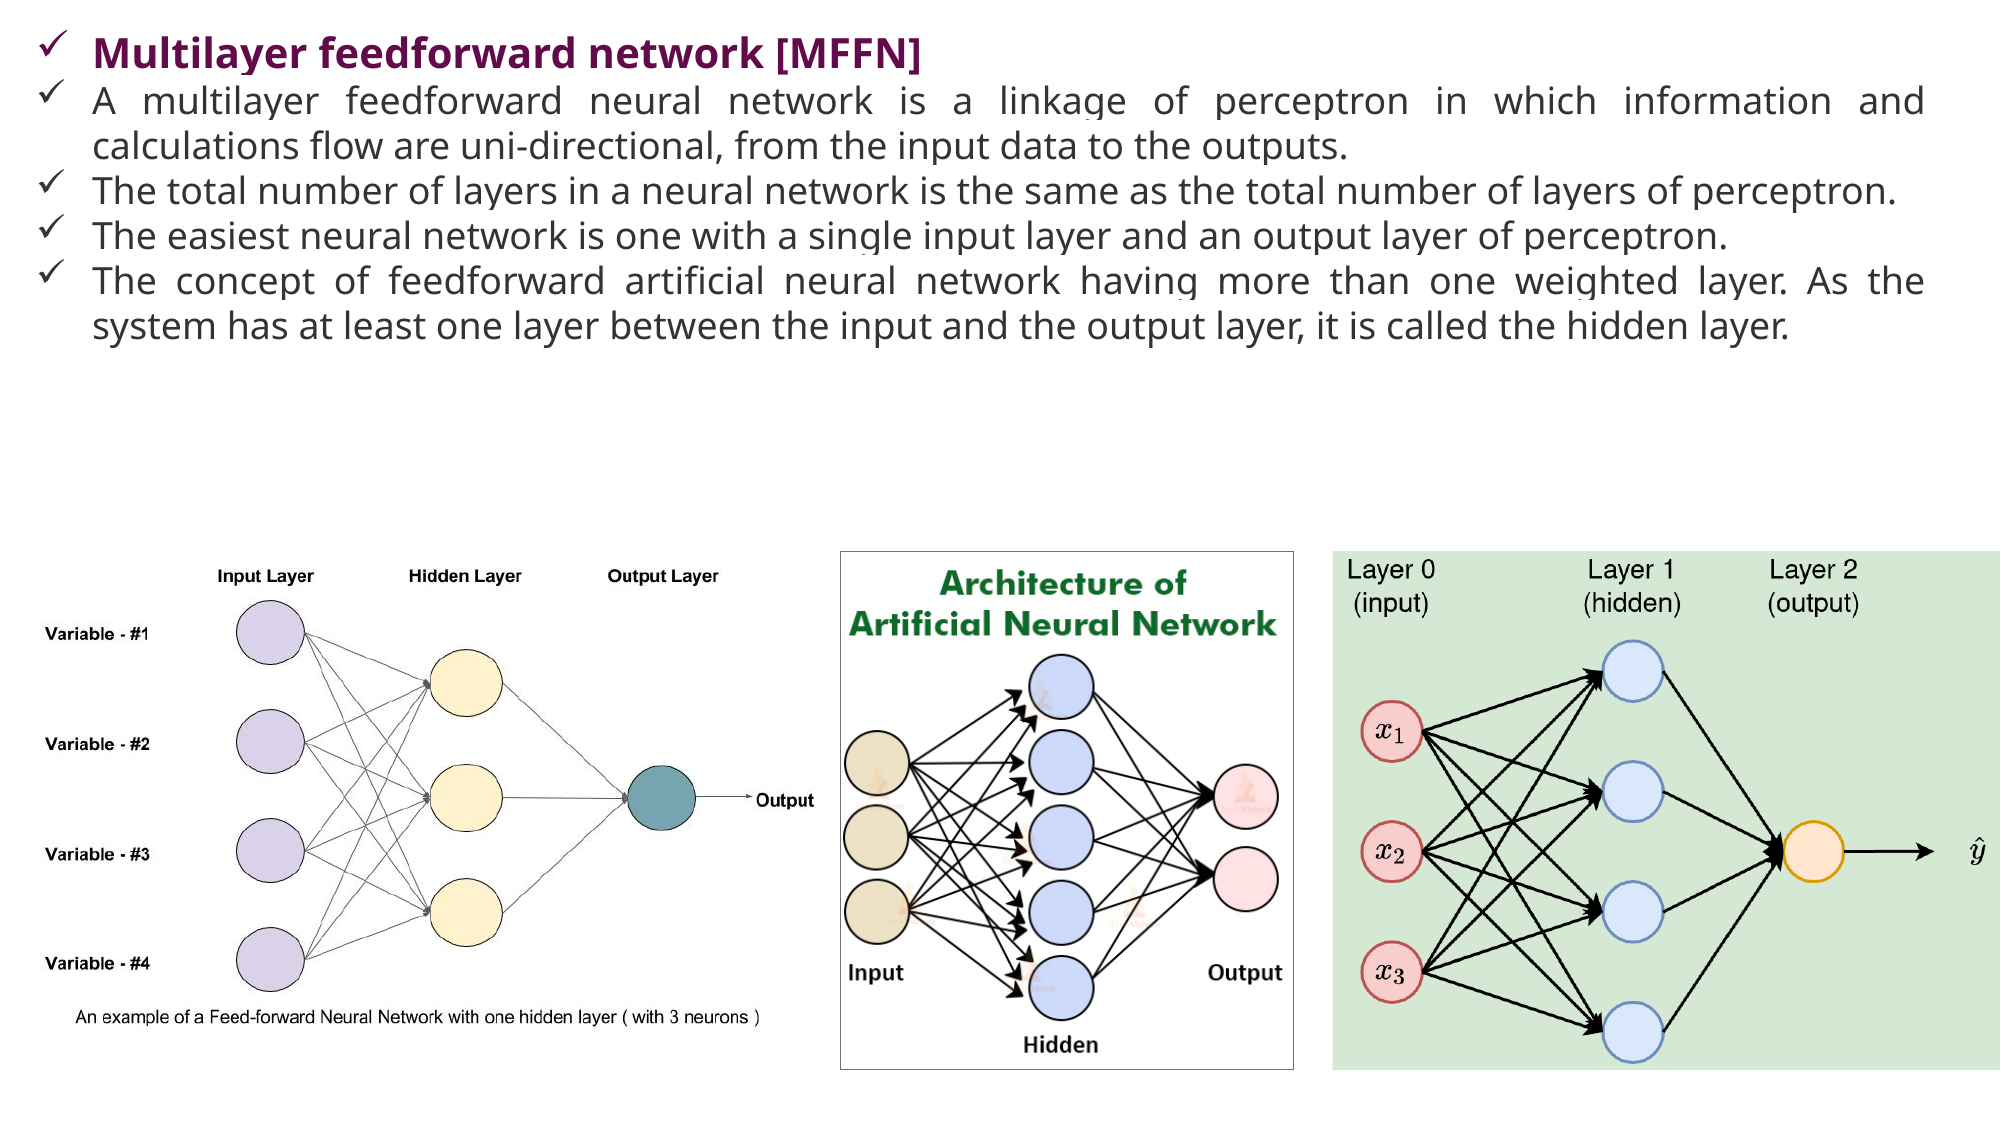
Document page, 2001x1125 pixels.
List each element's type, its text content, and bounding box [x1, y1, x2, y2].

picture [1332, 550, 2000, 1070]
picture [32, 550, 822, 1067]
picture [840, 550, 1295, 1070]
text_box Multilayer feedforward network [MFFN] A multilayer feedforward neural network is a linkage of perceptron in which information and calculations flow are uni-directional, from the input data to the outputs. The total number of layers in a neural network is the same as the total number of layers of perceptron. The easiest neural network is one with a single input layer and an output layer of perceptron. The concept of feedforward artificial neural network having more than one weighted layer. As the system has at least one layer between the input and the output layer, it is called the hidden layer. [21, 19, 1943, 355]
